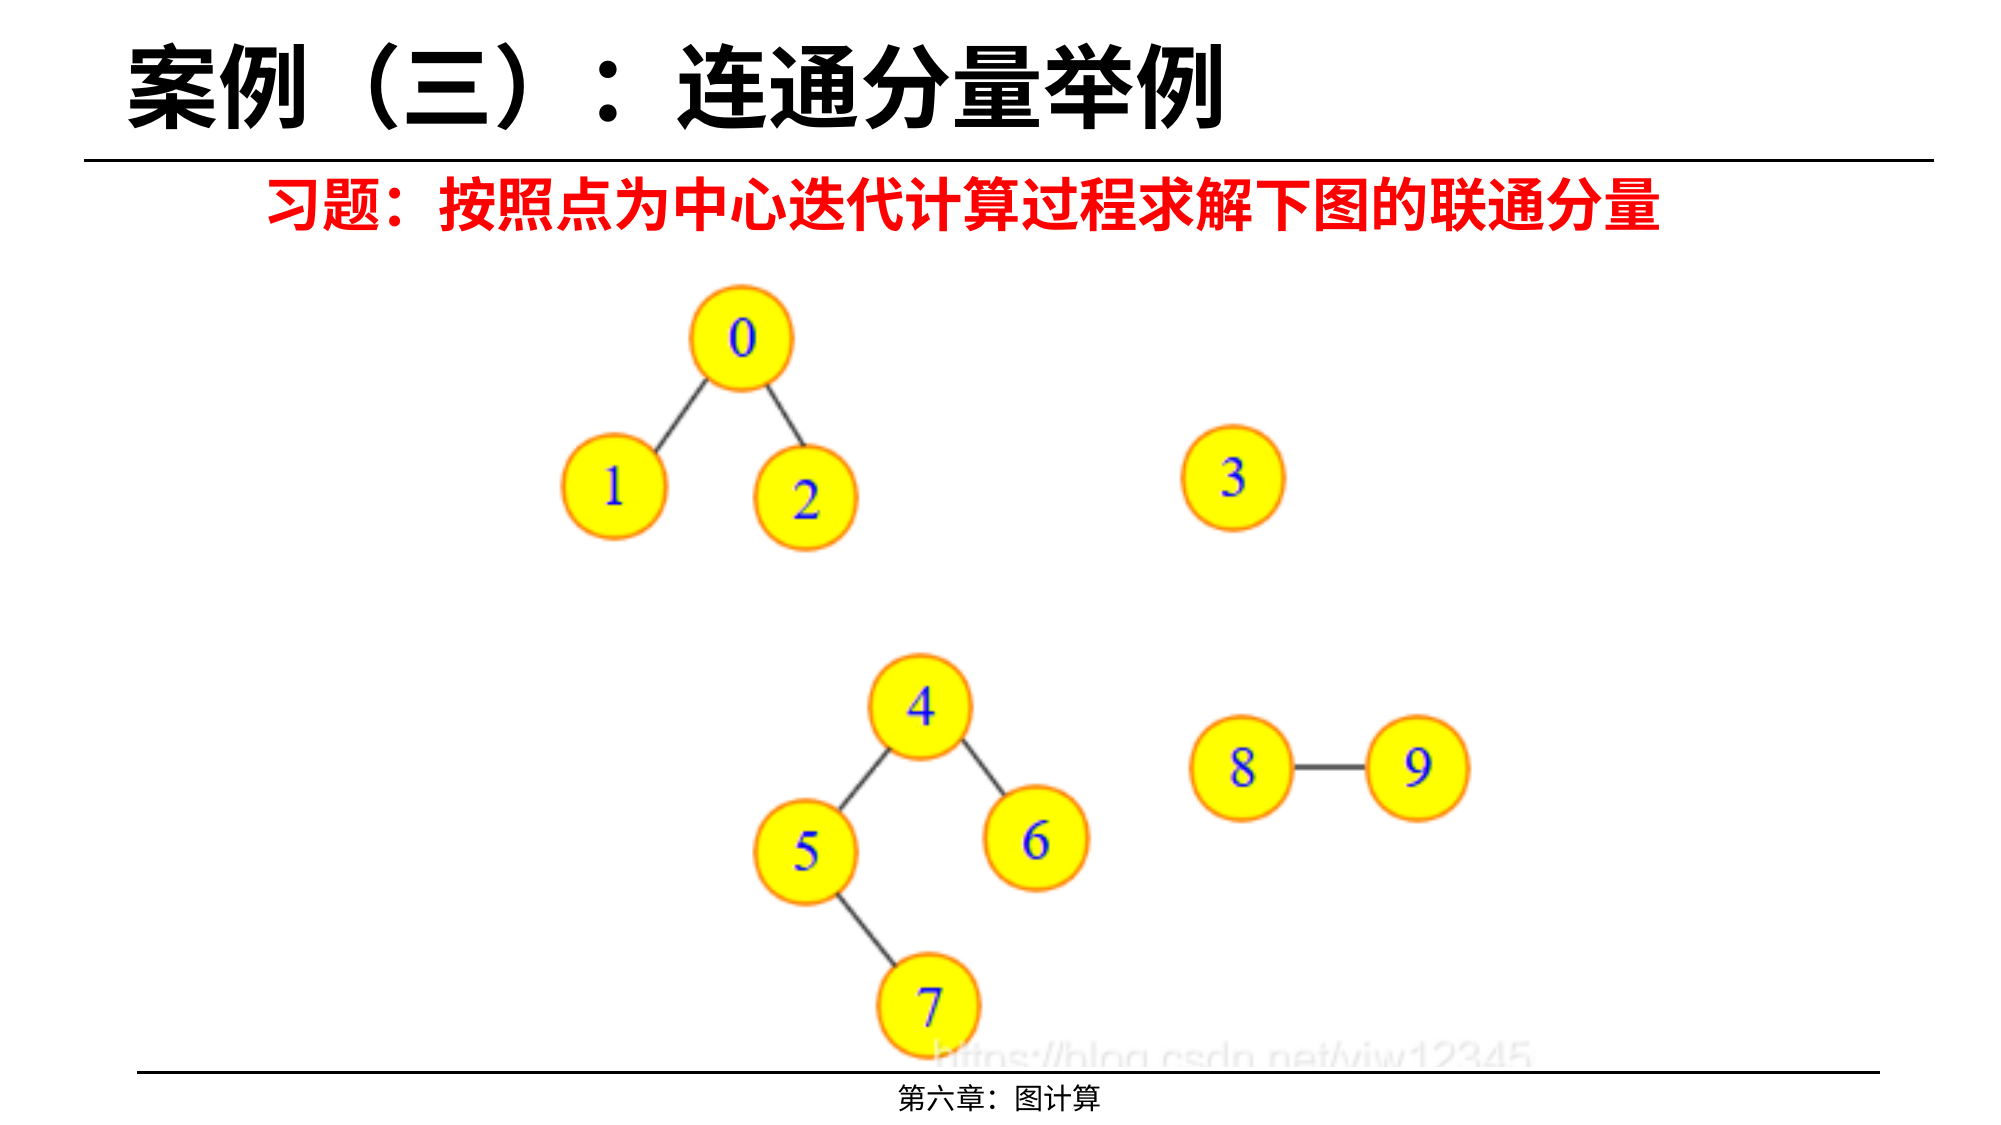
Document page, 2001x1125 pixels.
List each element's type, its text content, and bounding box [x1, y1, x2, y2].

picture [480, 246, 1536, 1067]
text_box 习题：按照点为中心迭代计算过程求解下图的联通分量 [249, 160, 1847, 246]
title 案例（三）：连通分量举例 [111, 22, 1905, 161]
